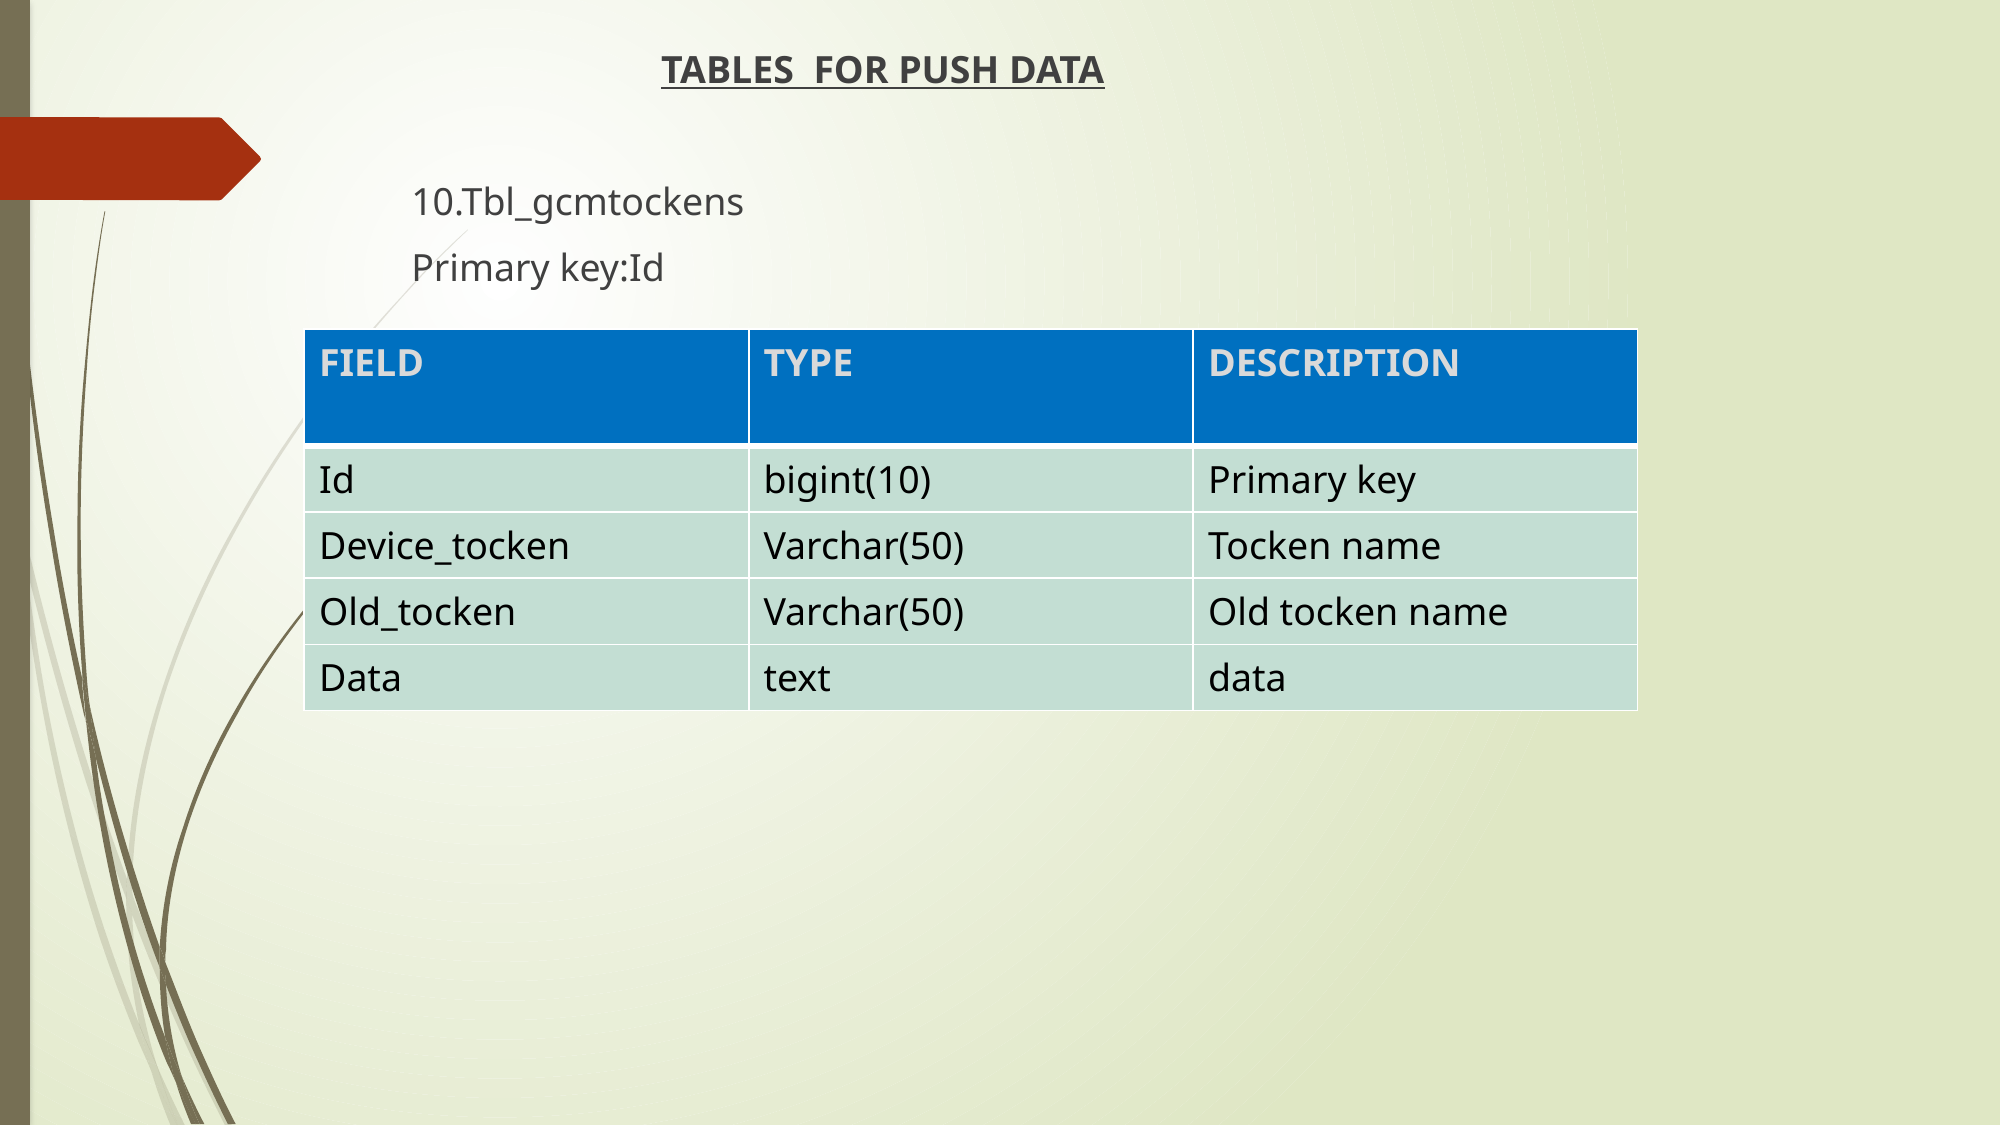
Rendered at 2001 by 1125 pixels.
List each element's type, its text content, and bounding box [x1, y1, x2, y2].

table_cell Varchar(50) [750, 579, 1192, 644]
table_cell Old tocken name [1194, 579, 1637, 644]
table_header TYPE [750, 330, 1192, 443]
table_cell Tocken name [1194, 513, 1637, 577]
list TABLES FOR PUSH DATA 10.Tbl_gcmtockens Primary key:Id [246, 38, 1827, 764]
table_cell data [1194, 645, 1637, 710]
table_cell Primary key [1194, 449, 1637, 511]
table_header DESCRIPTION [1194, 330, 1637, 443]
table_cell Old_tocken [305, 579, 748, 644]
table_cell Id [305, 449, 748, 511]
table_cell text [750, 645, 1192, 710]
table_header FIELD [305, 330, 748, 443]
table_cell Device_tocken [305, 513, 748, 577]
table_cell Data [305, 645, 748, 710]
table_cell bigint(10) [750, 449, 1192, 511]
table_cell Varchar(50) [750, 513, 1192, 577]
